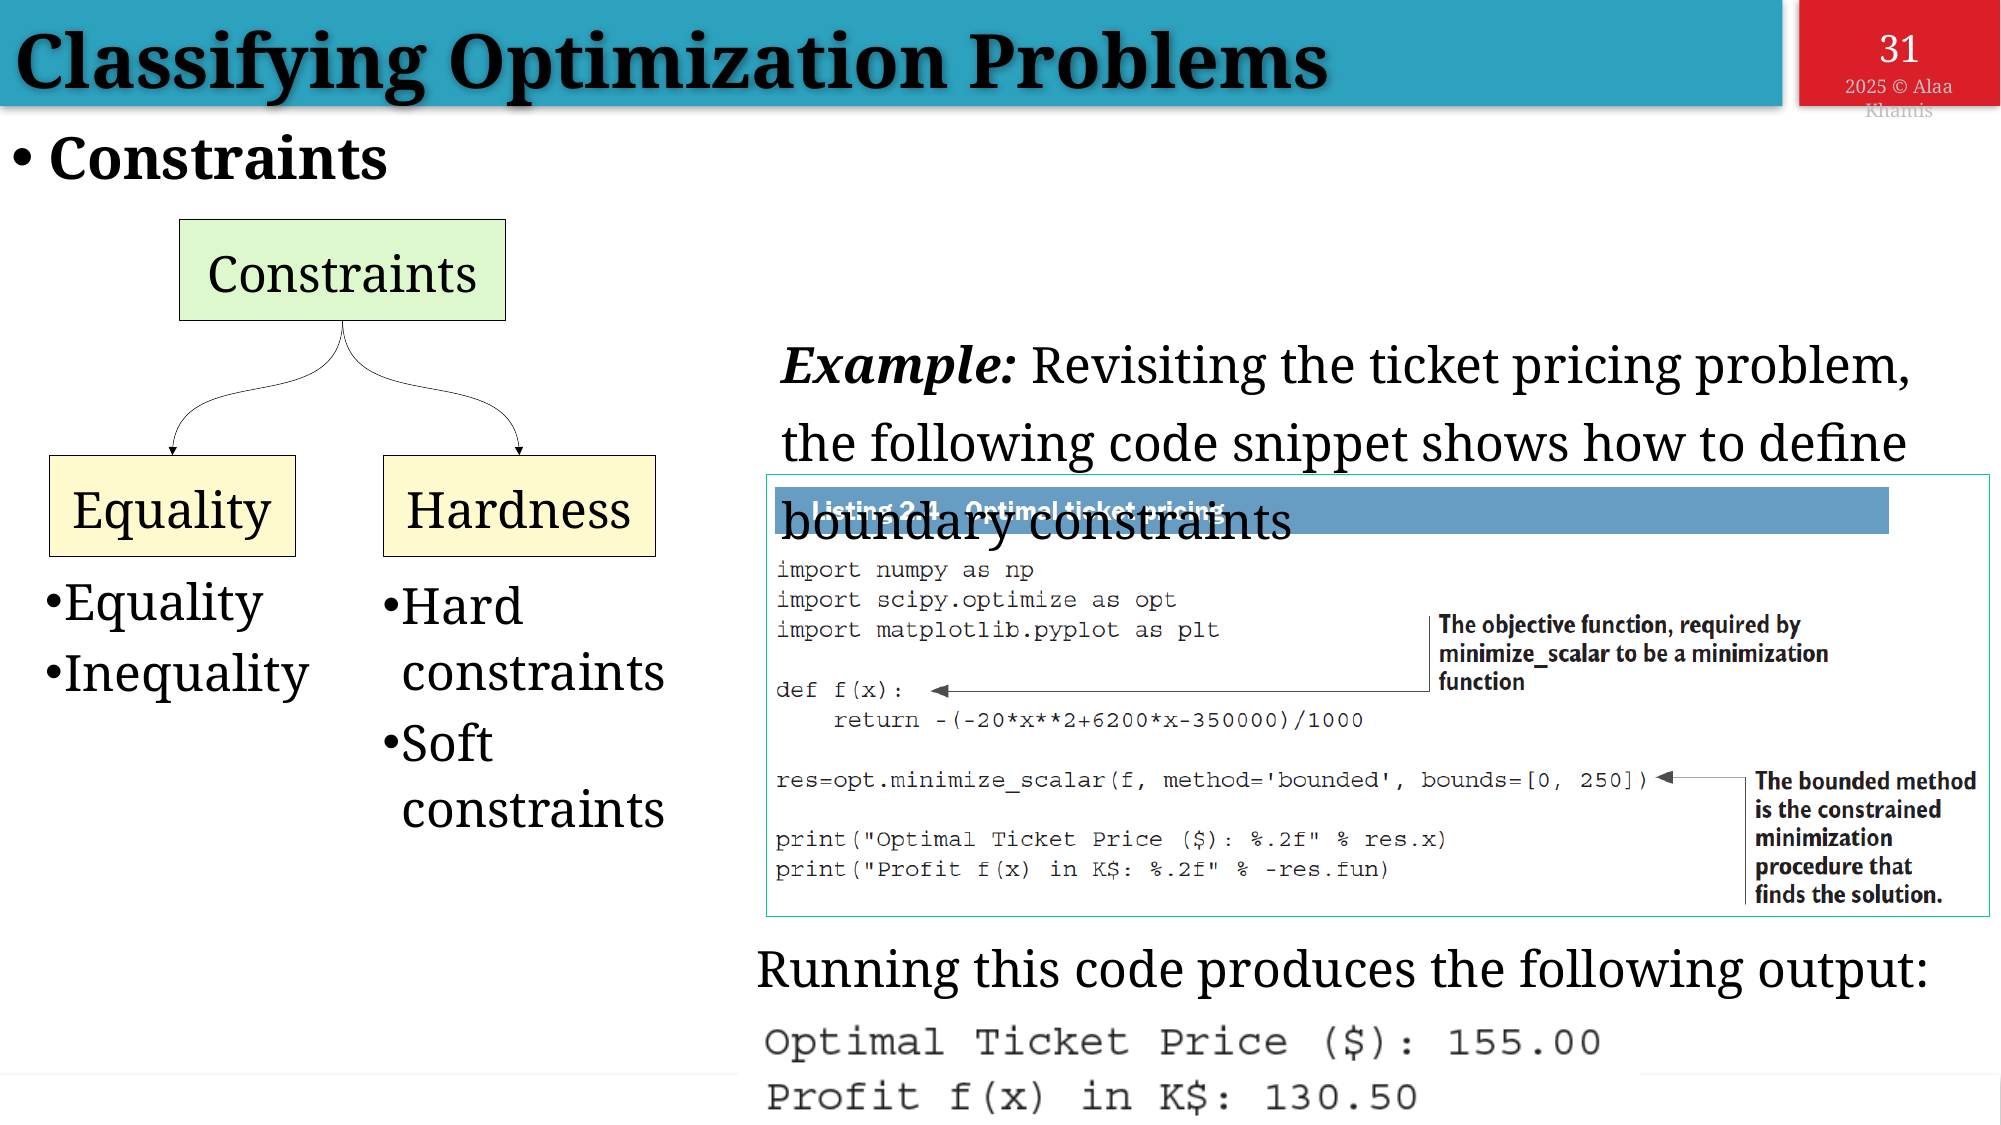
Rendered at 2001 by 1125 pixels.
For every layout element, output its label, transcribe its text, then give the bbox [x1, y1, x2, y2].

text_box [189, 302, 326, 474]
text_box Constraints [177, 217, 508, 322]
text_box Classifying Optimization Problems [0, 0, 1753, 110]
text_box Example: Revisiting the ticket pricing problem, the following code snippet shows how to define boundary constraints [766, 308, 2000, 557]
text_box Equality Inequality [30, 556, 383, 709]
picture [766, 474, 1990, 917]
text_box Running this code produces the following output: [741, 924, 1990, 1005]
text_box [363, 298, 499, 477]
picture [739, 1003, 1640, 1125]
text_box Equality [48, 453, 297, 556]
text_box Constraints [1, 118, 1990, 192]
text_box Hardness [381, 453, 658, 559]
text_box Hard constraints Soft constraints [367, 560, 761, 845]
